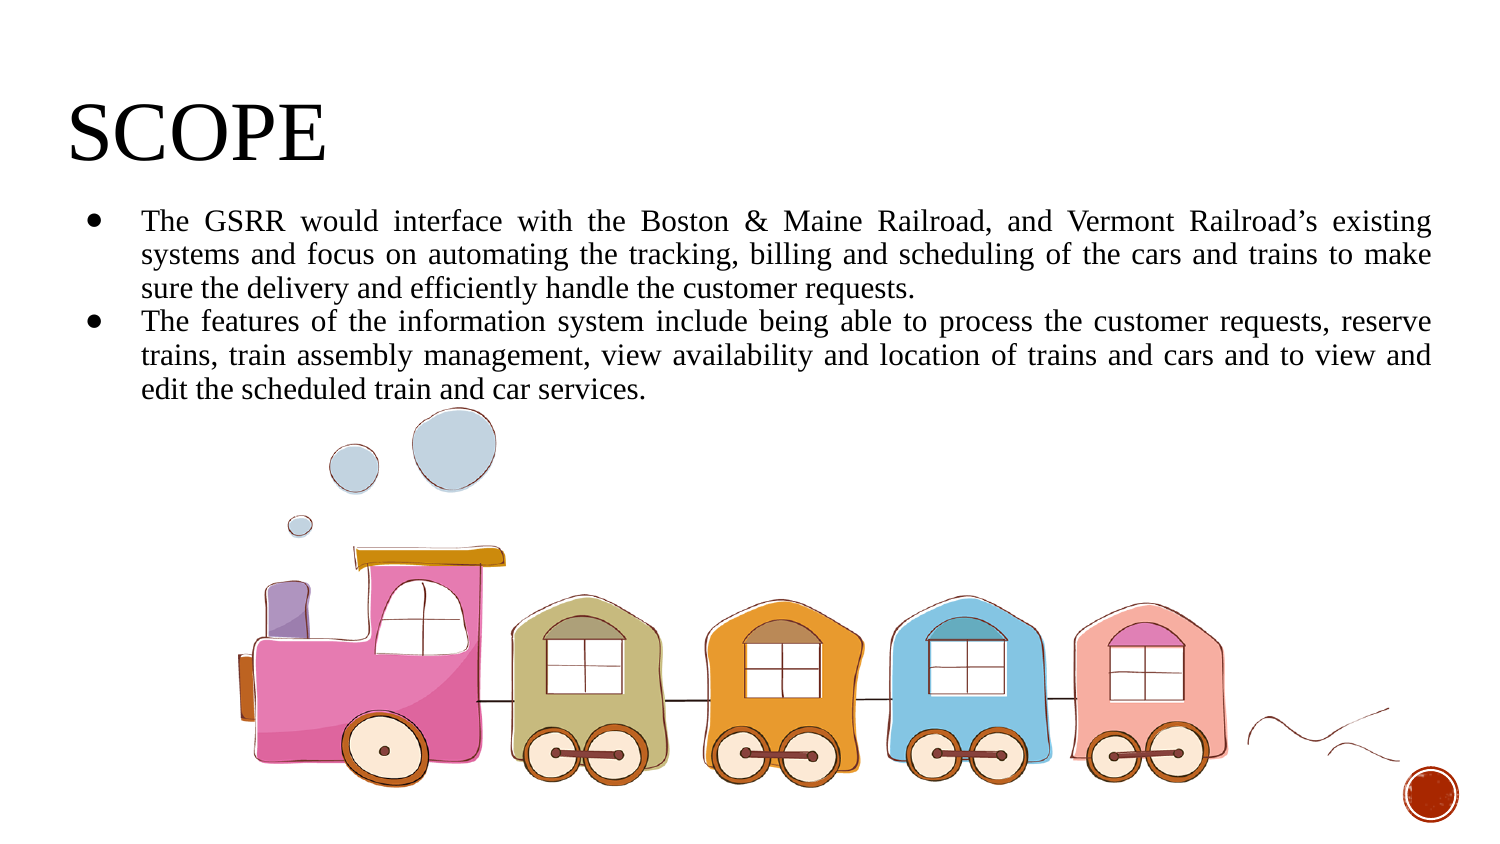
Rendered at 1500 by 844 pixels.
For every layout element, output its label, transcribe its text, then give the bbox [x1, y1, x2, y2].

title SCOPE [51, 72, 1449, 167]
picture [238, 356, 1400, 844]
picture [1402, 766, 1460, 823]
list The GSRR would interface with the Boston & Maine Railroad, and Vermont Railroad’s existing systems and focus on automating the tracking, billing and scheduling of the cars and trains to make sure the delivery and efficiently handle the customer requests. The features of the information system include being able to process the customer requests, reserve trains, train assembly management, view availability and location of trains and cars and to view and edit the scheduled train and car services. [51, 189, 1449, 750]
